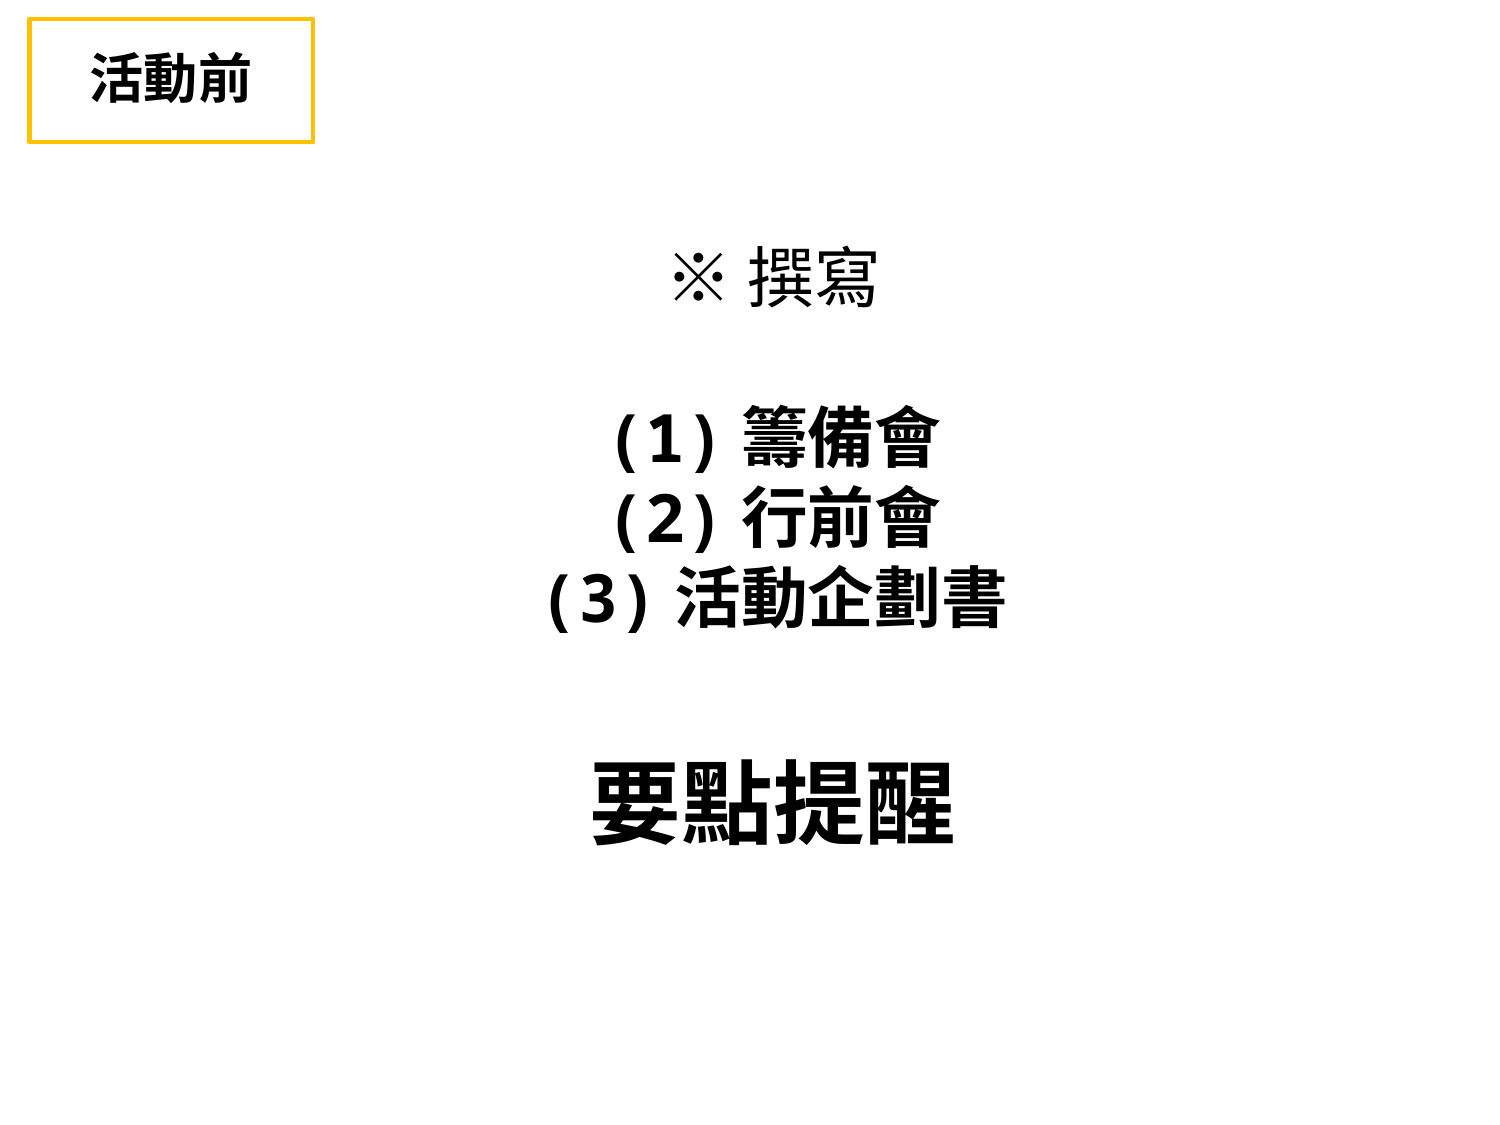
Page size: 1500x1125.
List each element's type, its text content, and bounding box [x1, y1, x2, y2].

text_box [29, 18, 314, 143]
text_box ※撰寫 (1)籌備會 (2)行前會 (3)活動企劃書 要點提醒 [135, 479, 1411, 721]
